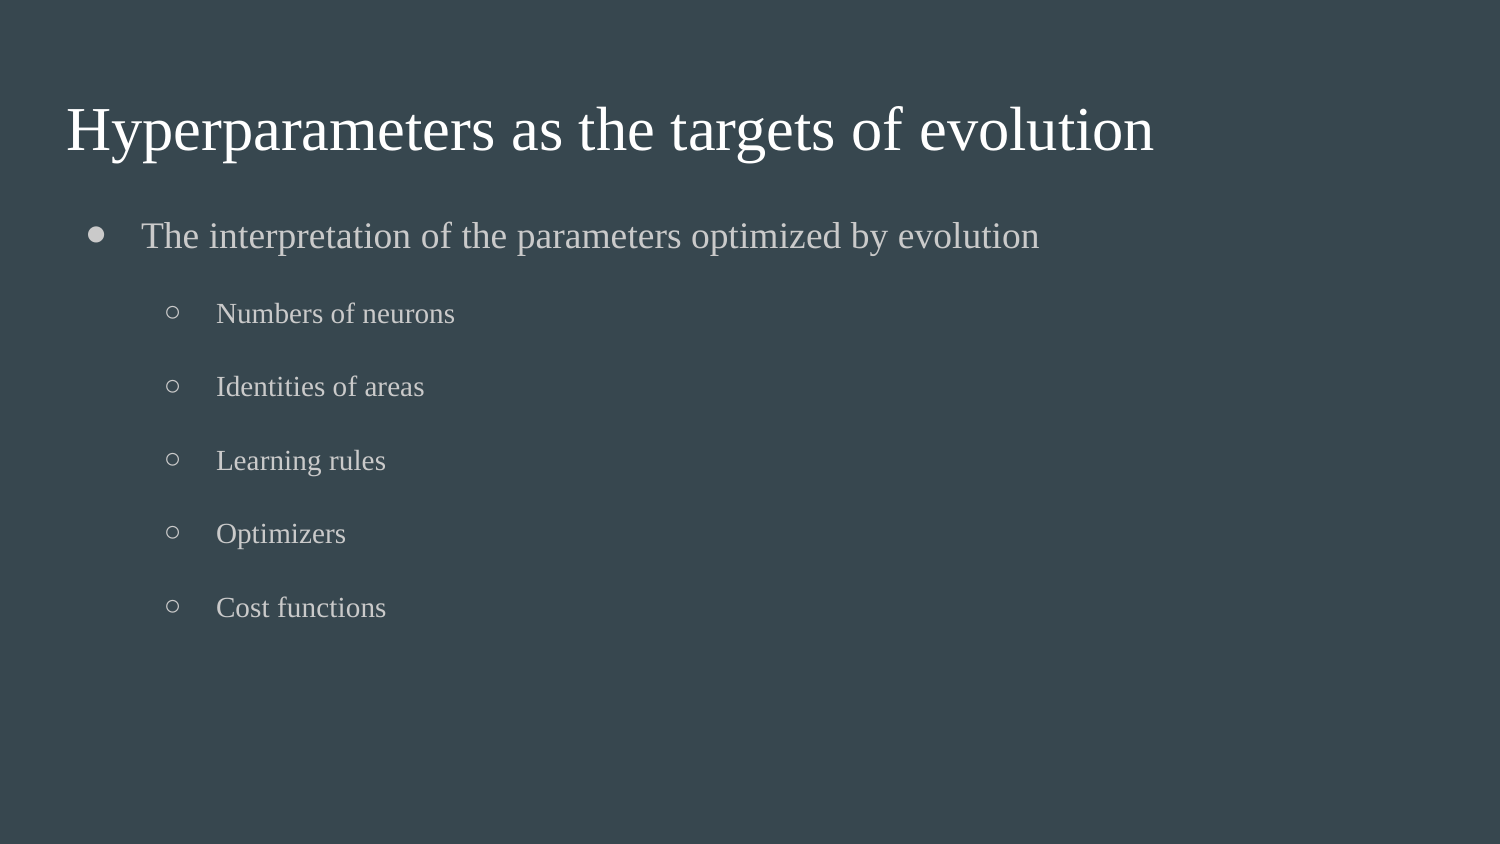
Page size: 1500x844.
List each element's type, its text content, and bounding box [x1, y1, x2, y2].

list The interpretation of the parameters optimized by evolution Numbers of neurons Identities of areas Learning rules Optimizers Cost functions [51, 189, 1449, 750]
title Hyperparameters as the targets of evolution [51, 72, 1449, 167]
